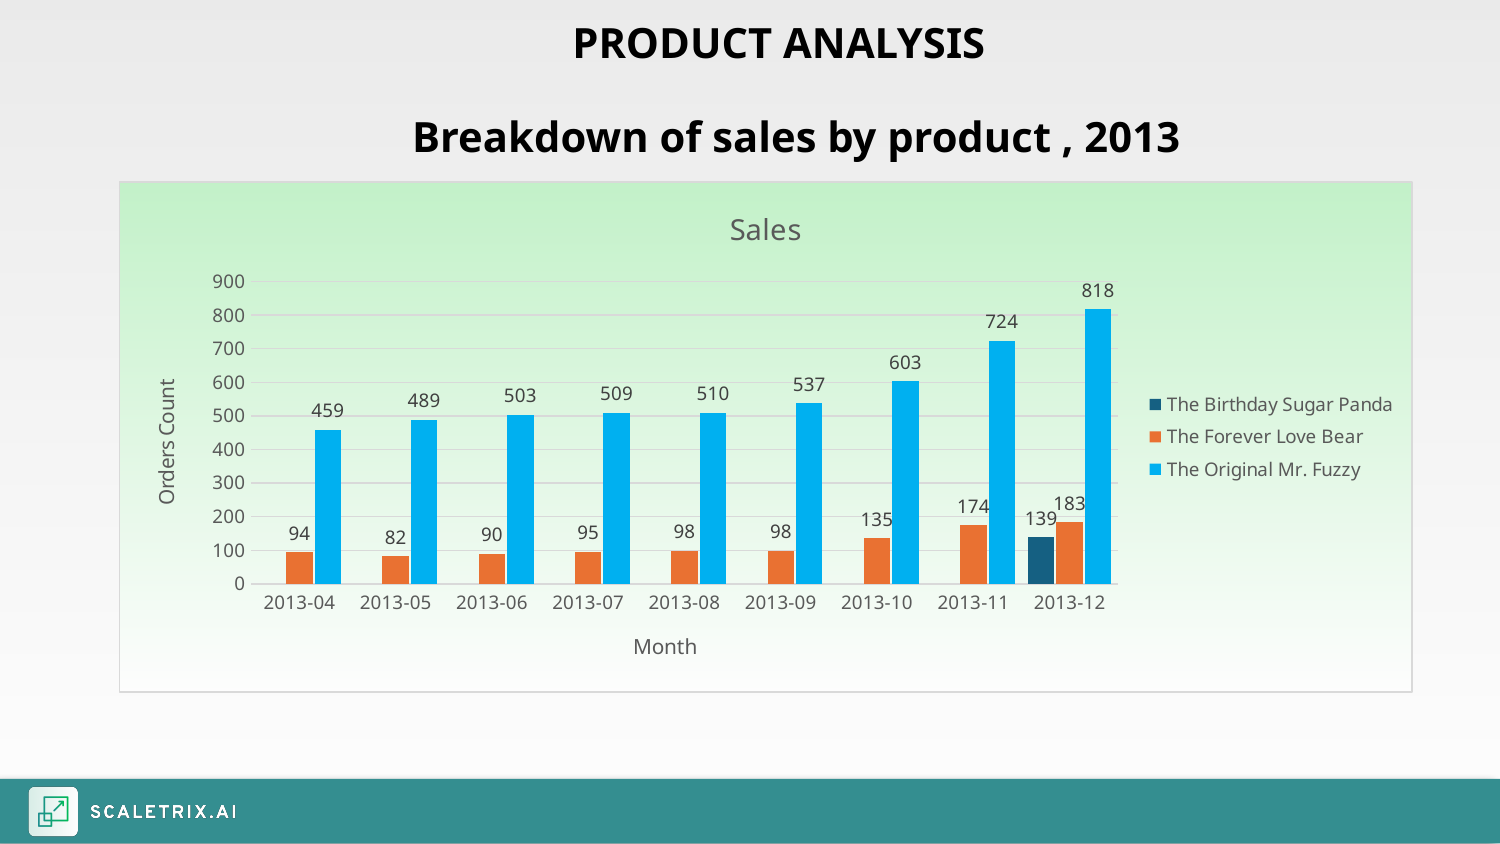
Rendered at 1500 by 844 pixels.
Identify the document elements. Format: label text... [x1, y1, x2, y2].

text_box Breakdown of sales by product , 2013 [295, 103, 1297, 169]
picture [0, 772, 266, 844]
chart [118, 180, 1413, 693]
text_box PRODUCT ANALYSIS [429, 9, 1129, 74]
